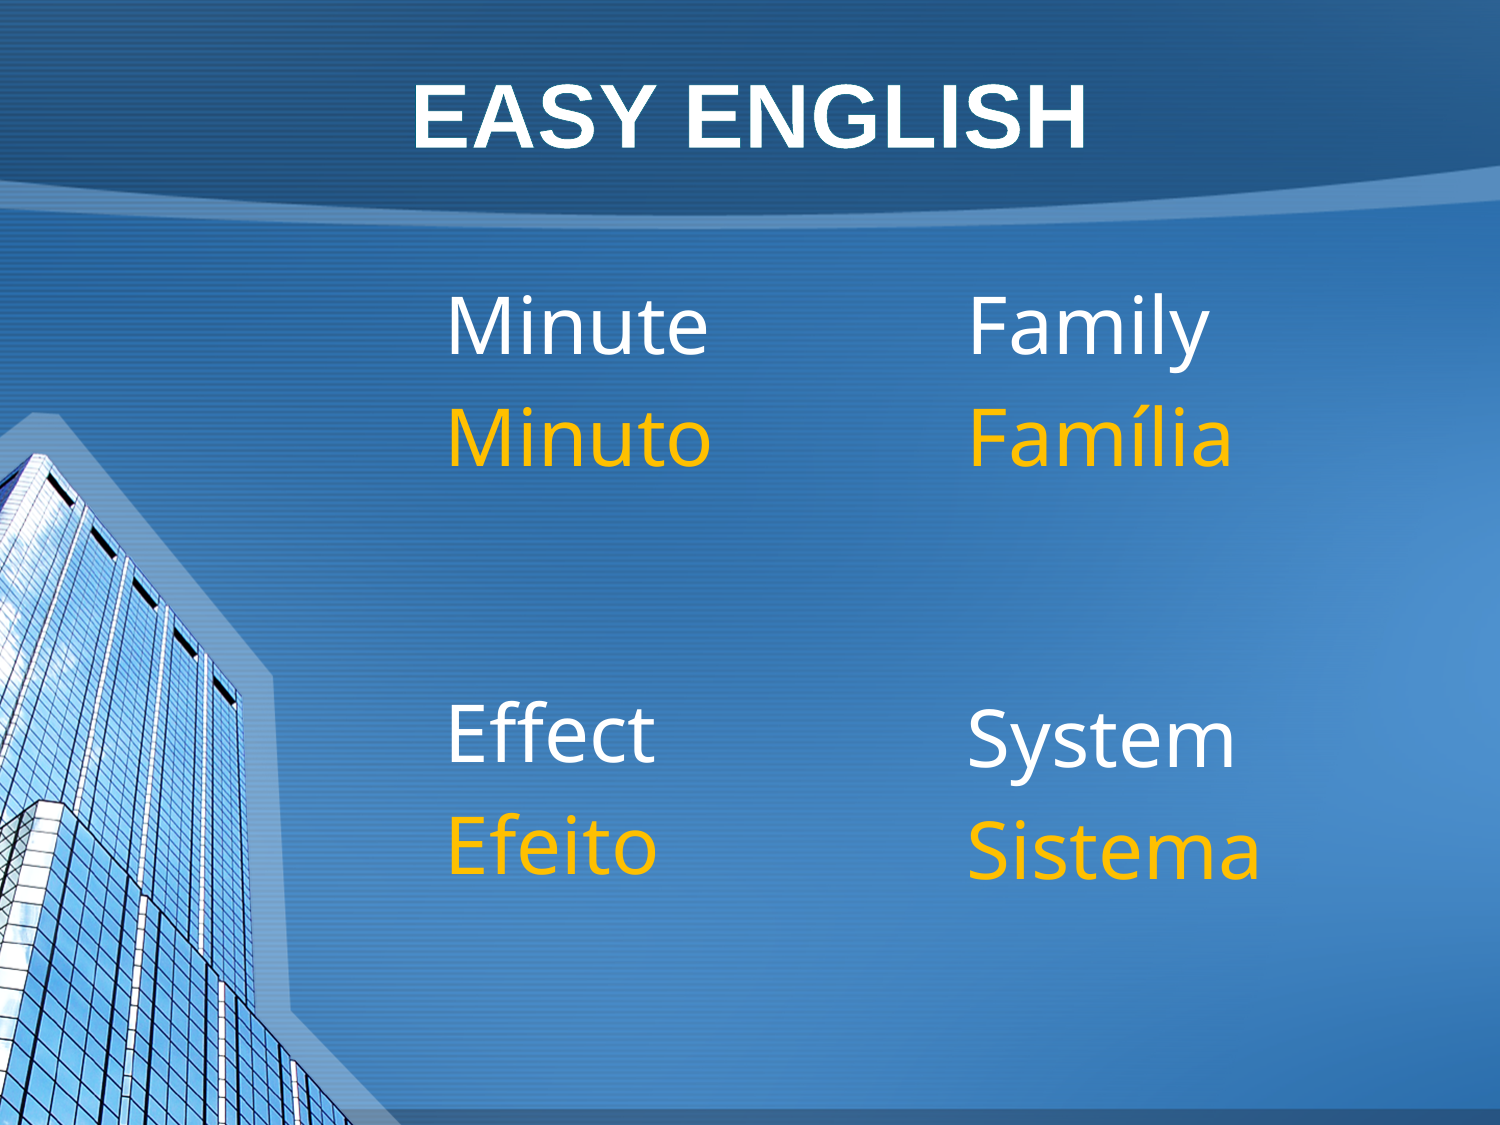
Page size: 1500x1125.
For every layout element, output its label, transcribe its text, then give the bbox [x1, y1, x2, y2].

picture [0, 0, 1500, 1125]
text_box Family Família [951, 267, 1403, 492]
list Minute Minuto [430, 267, 881, 492]
text_box System Sistema [951, 680, 1403, 905]
text_box EASY ENGLISH [186, 11, 1314, 212]
text_box Effect Efeito [429, 675, 881, 900]
